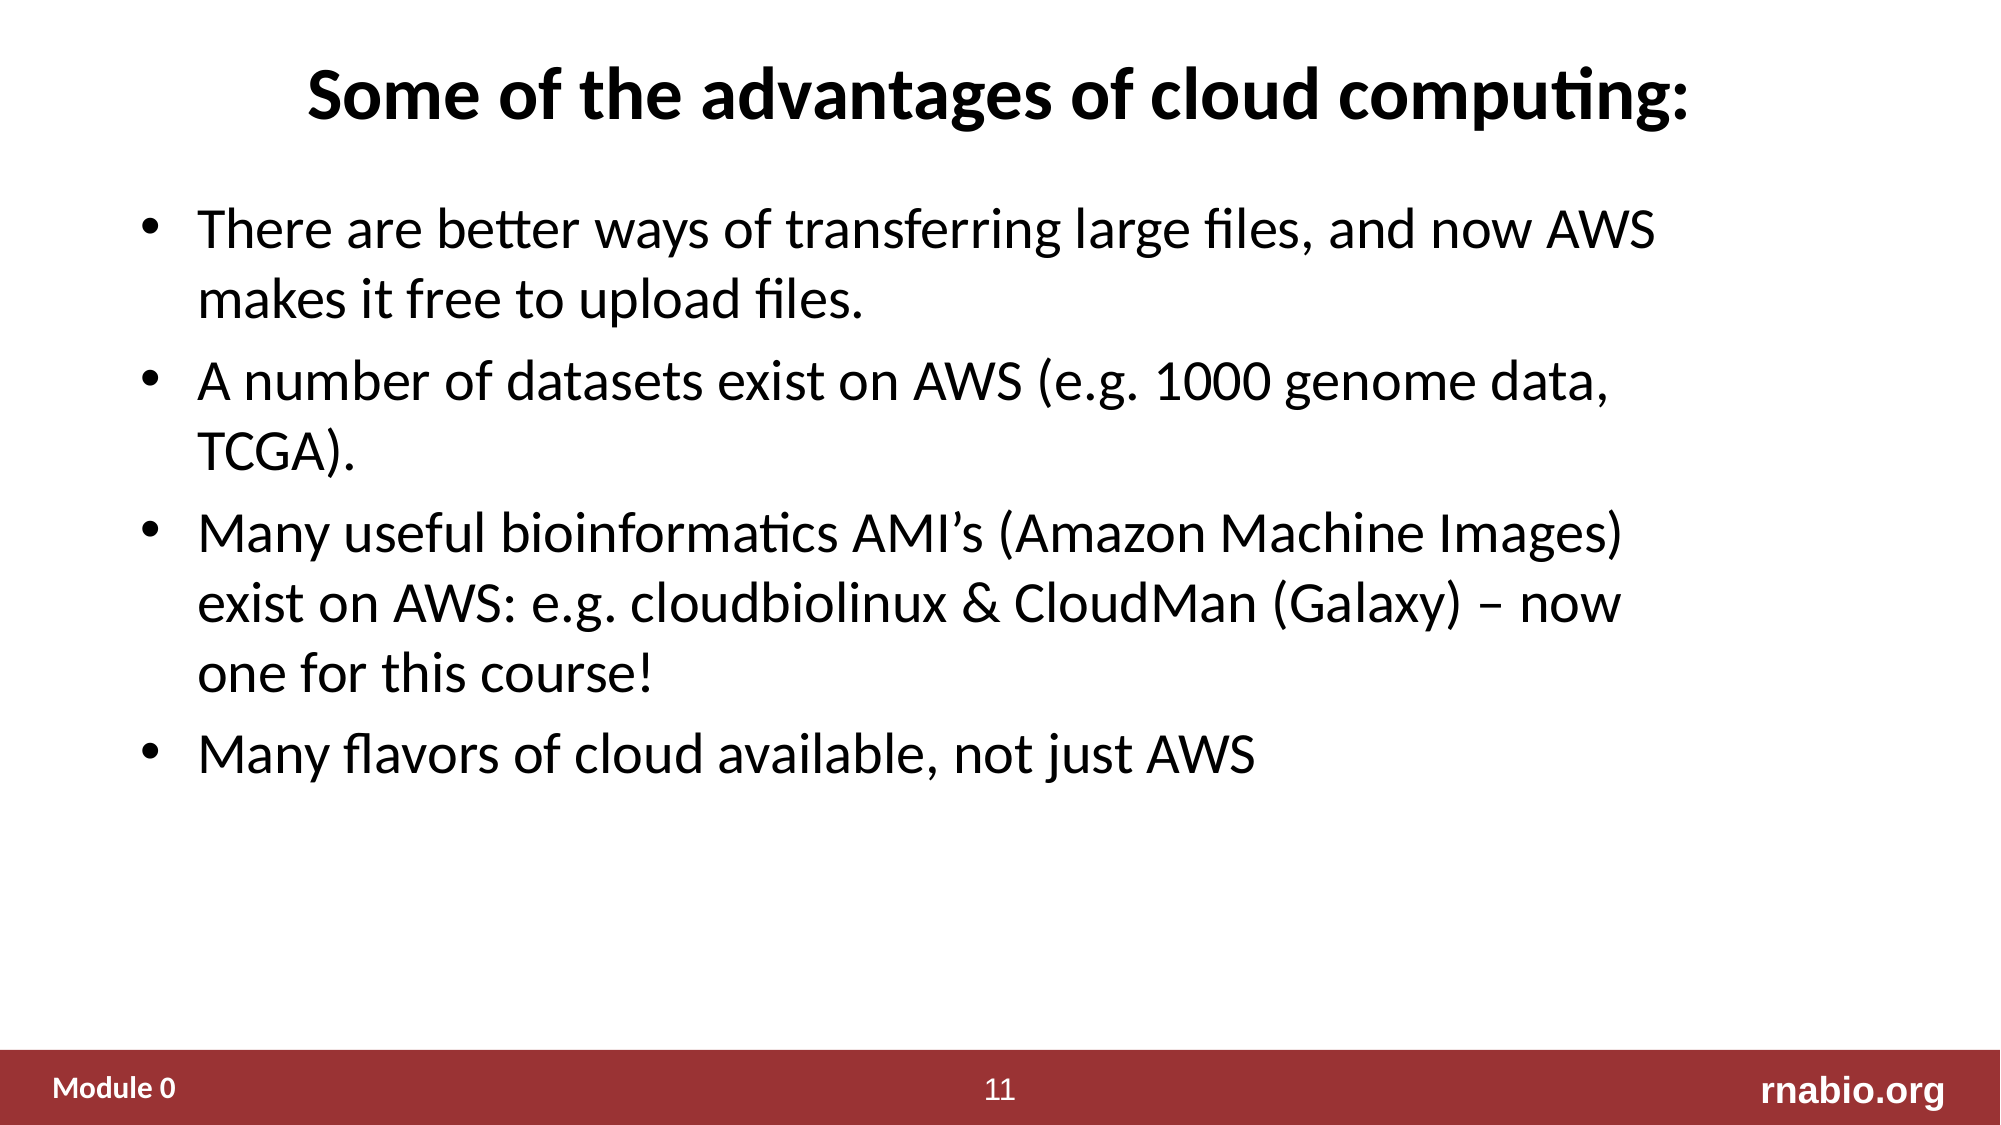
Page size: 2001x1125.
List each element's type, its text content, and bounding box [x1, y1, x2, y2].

title Some of the advantages of cloud computing: [275, 0, 1725, 183]
list There are better ways of transferring large files, and now AWS makes it free to upload files. A number of datasets exist on AWS (e.g. 1000 genome data, TCGA). Many useful bioinformatics AMI’s (Amazon Machine Images) exist on AWS: e.g. cloudbiolinux & CloudMan (Galaxy) – now one for this course! Many flavors of cloud available, not just AWS [125, 183, 1725, 965]
